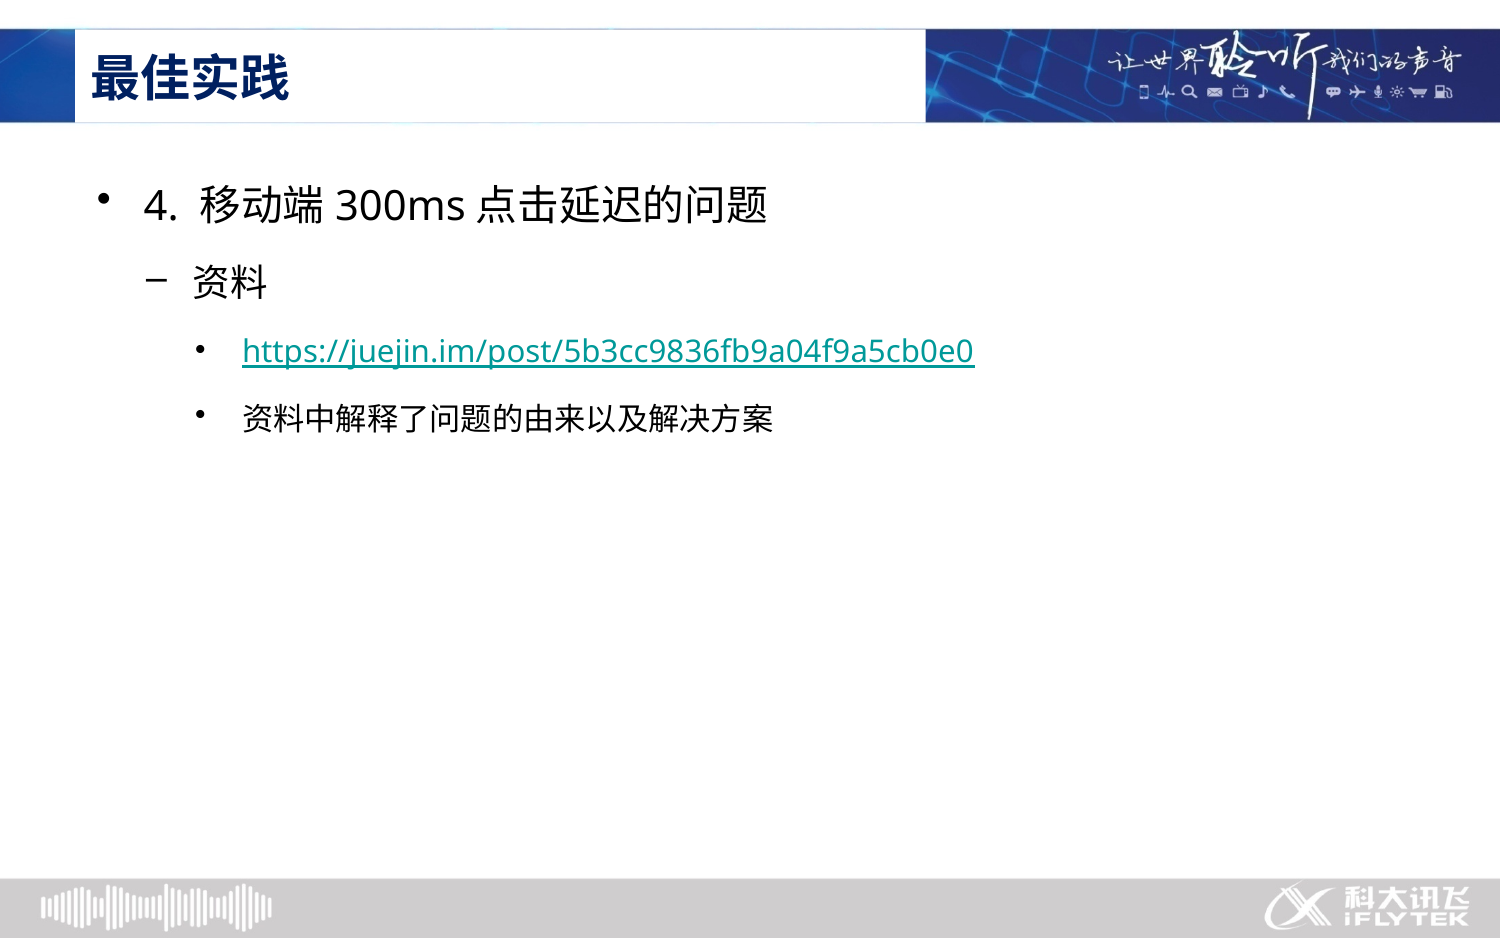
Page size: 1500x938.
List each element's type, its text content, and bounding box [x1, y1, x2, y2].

picture [0, 0, 1500, 938]
list 4. 移动端300ms点击延迟的问题 资料 https://juejin.im/post/5b3cc9836fb9a04f9a5cb0e0 资料中解释了问题的由来以及解决方案 [75, 146, 1400, 870]
title 最佳实践 [74, 29, 927, 123]
